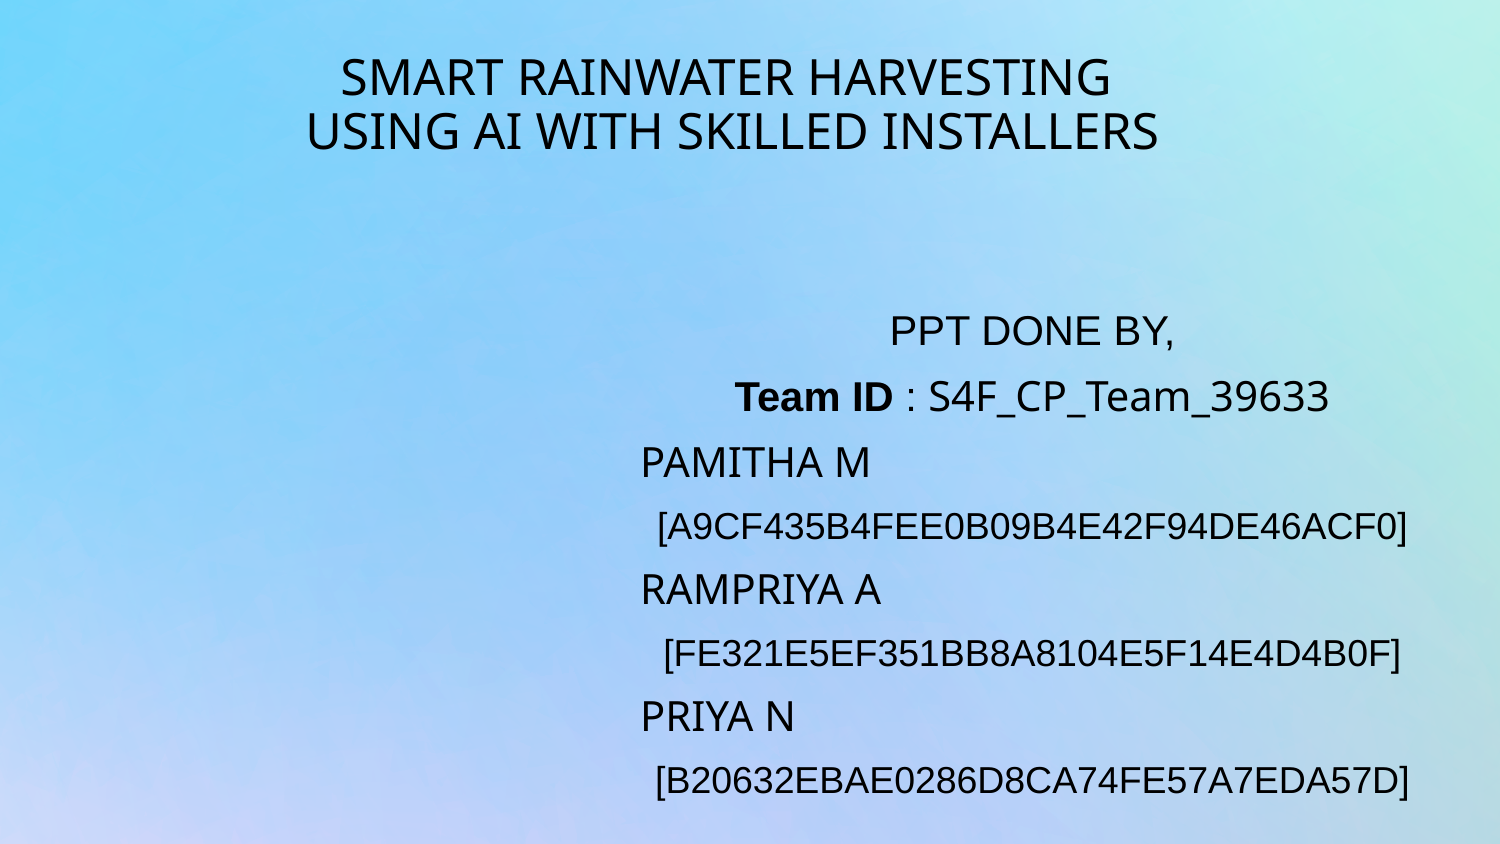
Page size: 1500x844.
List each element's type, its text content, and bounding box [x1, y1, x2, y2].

title SMART RAINWATER HARVESTING USING AI WITH SKILLED INSTALLERS [37, 37, 1428, 253]
list PPT DONE BY, Team ID : S4F_CP_Team_39633 PAMITHA M [A9CF435B4FEE0B09B4E42F94DE46ACF0] RAMPRIYA A [FE321E5EF351BB8A8104E5F14E4D4B0F] PRIYA N [B20632EBAE0286D8CA74FE57A7EDA57D] [640, 309, 1425, 807]
picture [0, 0, 1500, 844]
